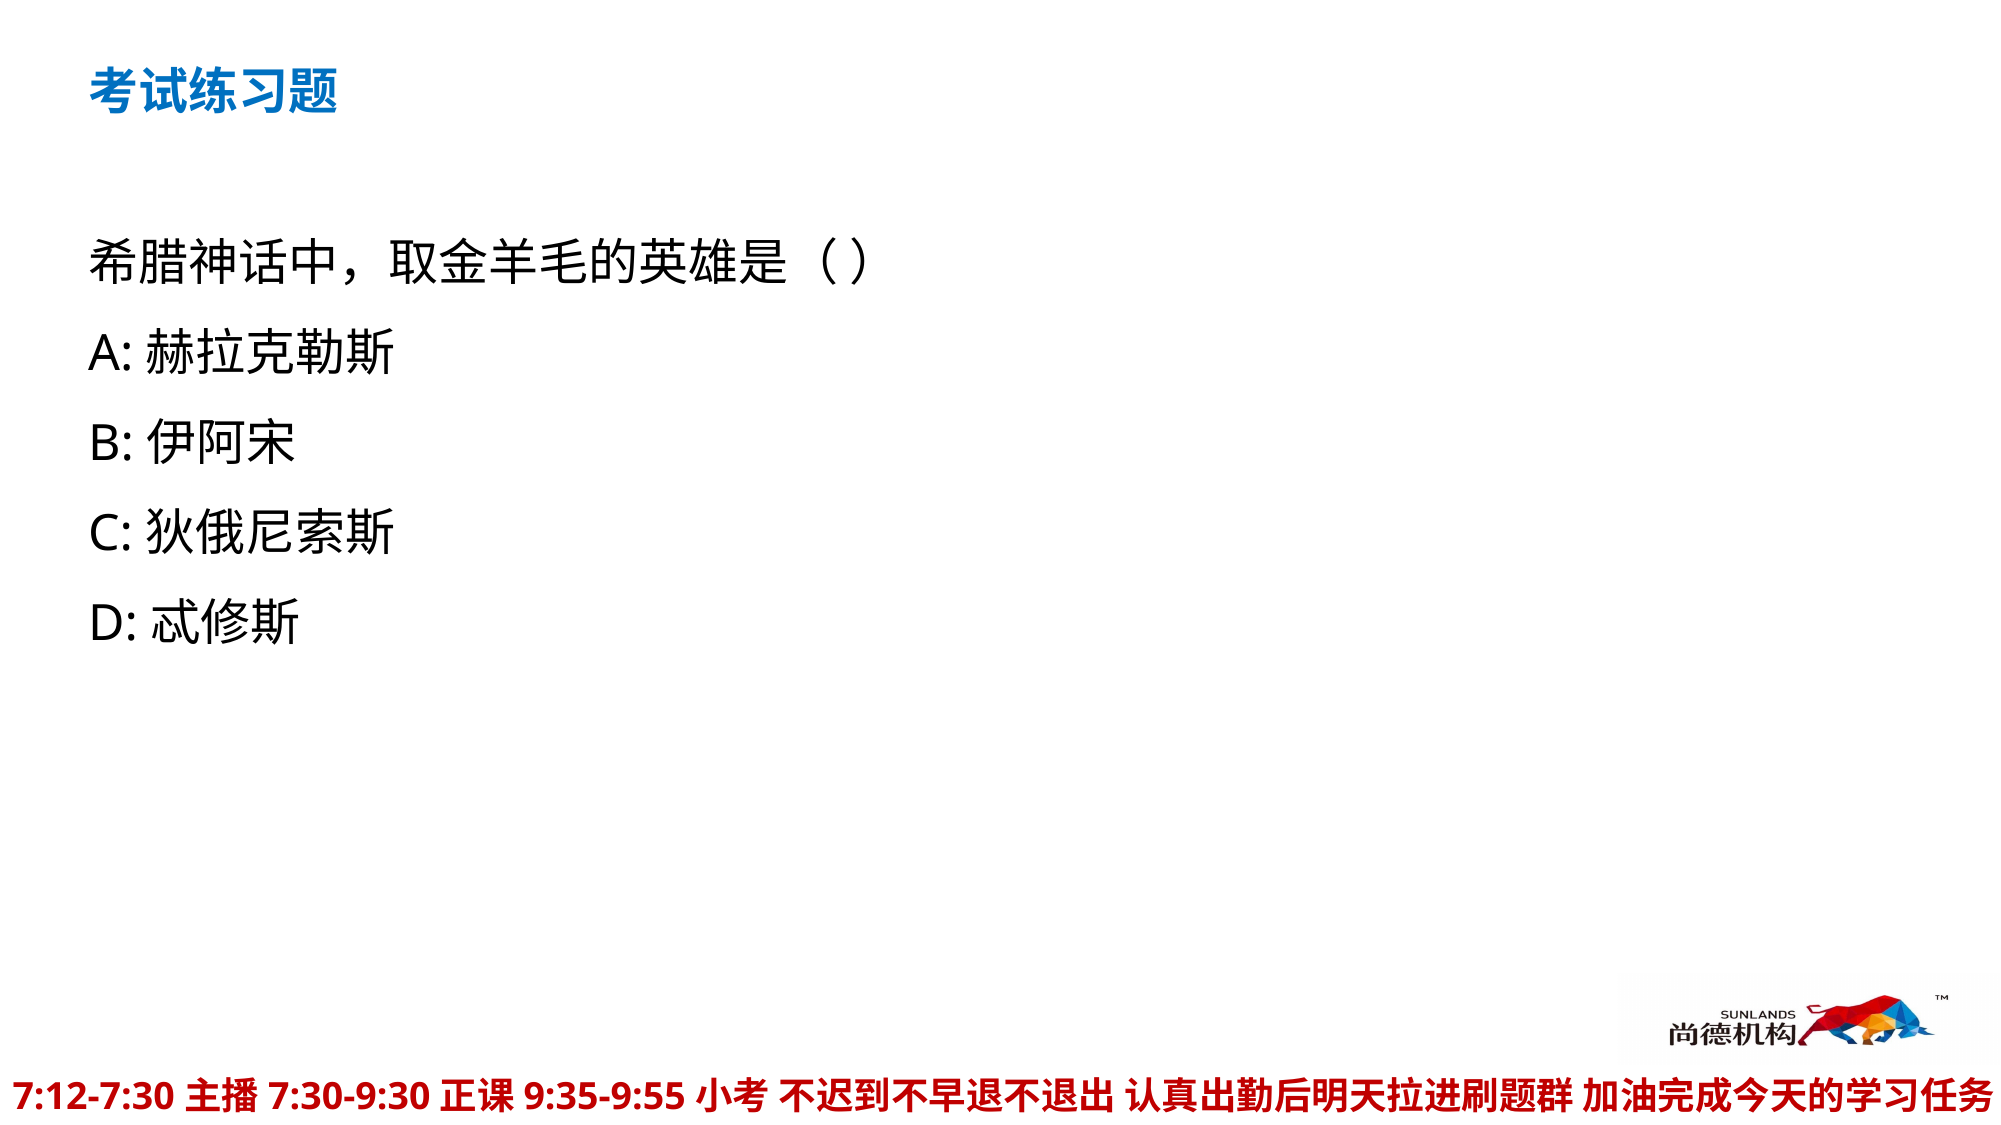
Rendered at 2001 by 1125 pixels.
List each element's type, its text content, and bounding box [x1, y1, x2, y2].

text_box 考试练习题 [73, 51, 354, 127]
text_box 希腊神话中，取金羊毛的英雄是（ ） A:赫拉克勒斯 B:伊阿宋 C:狄俄尼索斯 D:忒修斯 [73, 193, 1412, 659]
picture [1617, 973, 2001, 1065]
